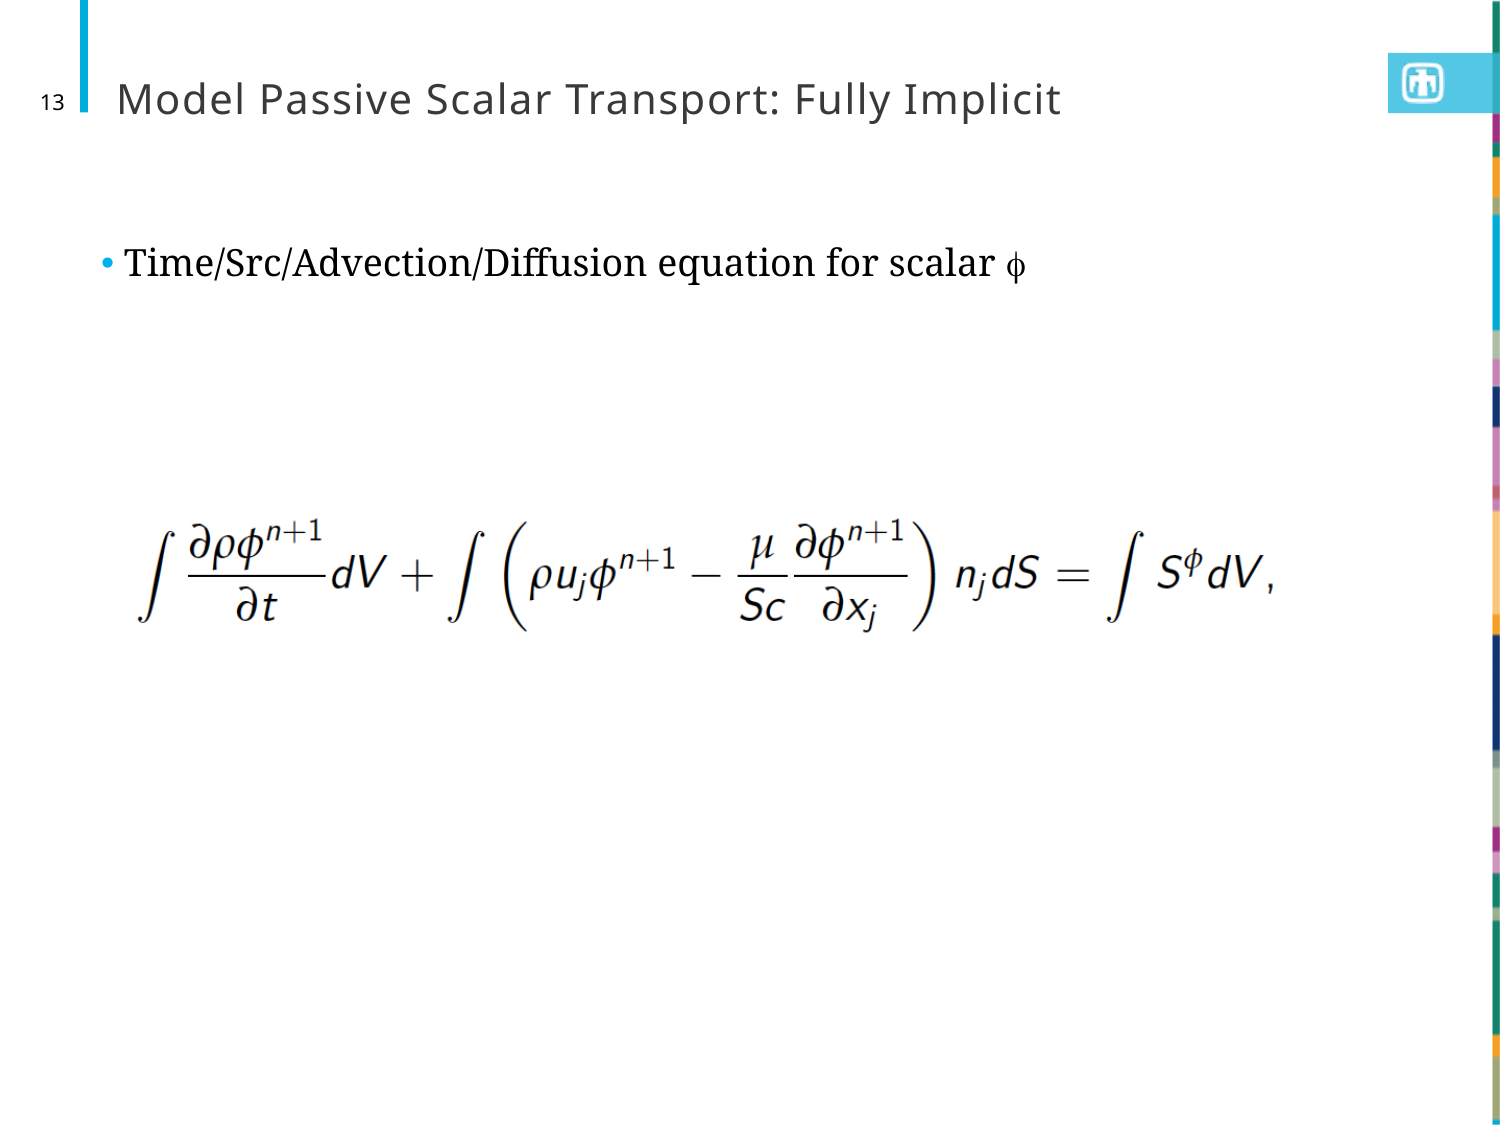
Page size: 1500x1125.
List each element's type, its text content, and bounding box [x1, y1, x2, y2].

picture [115, 472, 1304, 705]
picture [1493, 330, 1499, 1120]
picture [1401, 62, 1445, 104]
slide_number 13 [7, 73, 80, 133]
title Model Passive Scalar Transport: Fully Implicit [101, 36, 1339, 131]
picture [1493, 1, 1500, 215]
list Time/Src/Advection/Diffusion equation for scalar f [101, 236, 1339, 1104]
